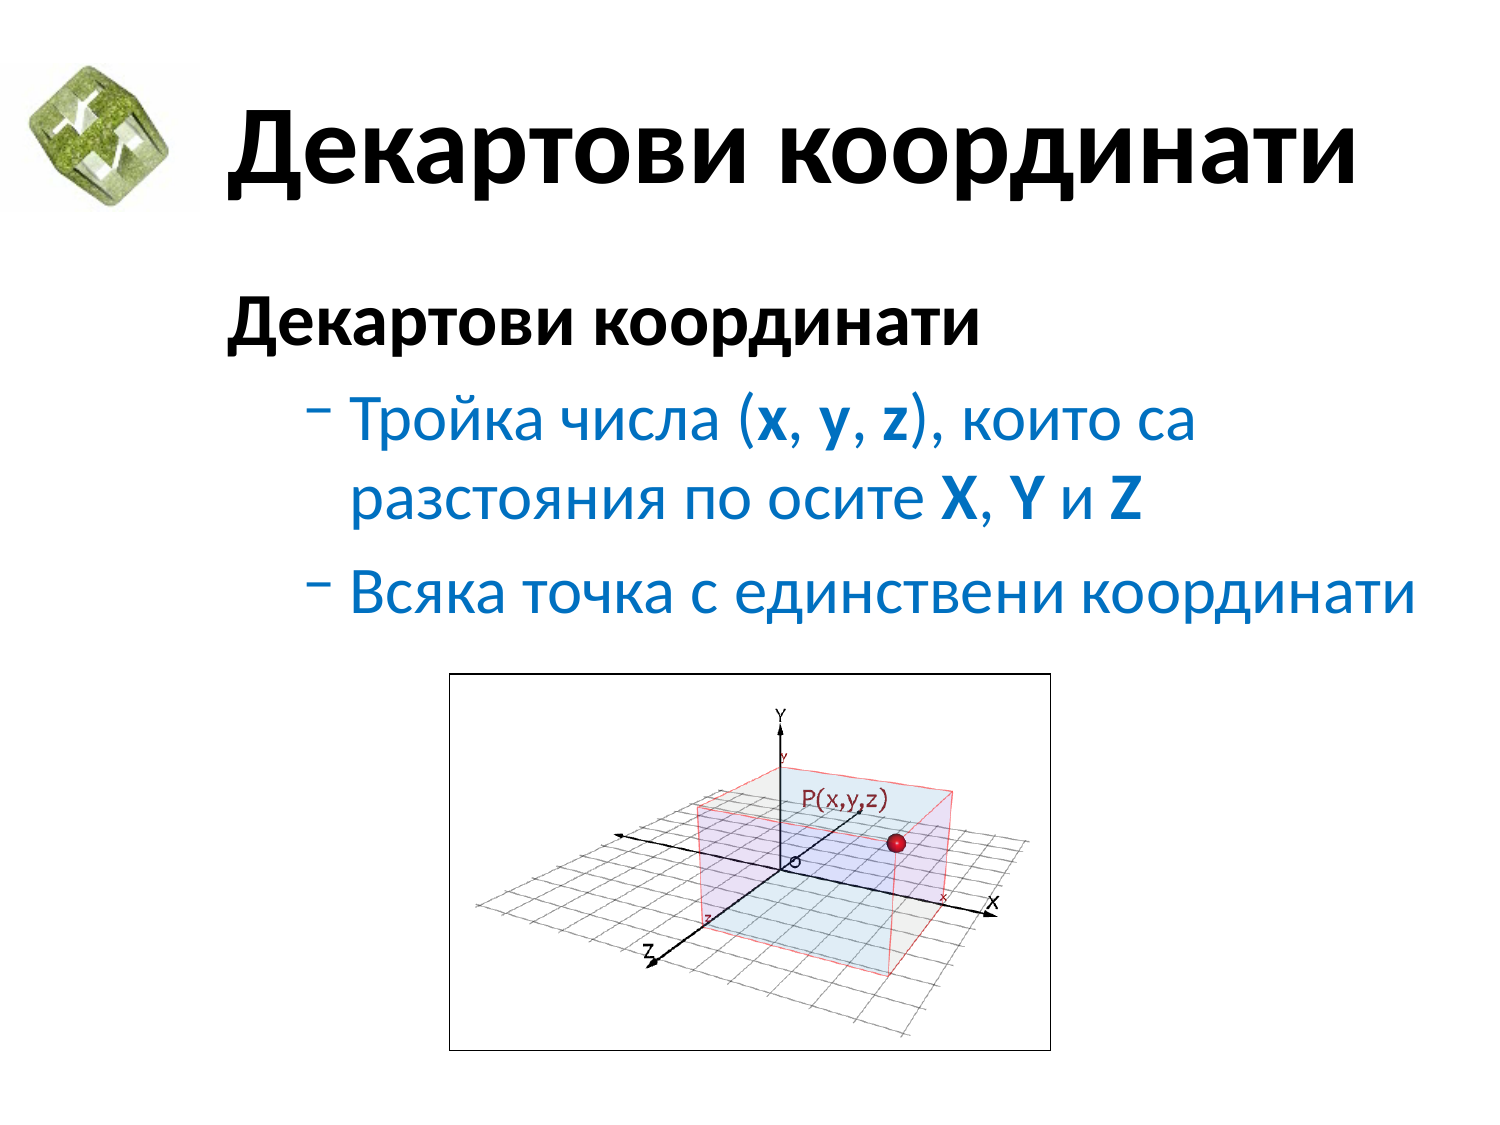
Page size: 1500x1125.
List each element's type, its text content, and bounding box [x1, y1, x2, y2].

picture [0, 63, 200, 212]
picture [449, 674, 1051, 1051]
list Декартови координати Тройка числа (x, y, z), които са разстояния по осите X, Y и Z Всяка точка с единствени координати [212, 262, 1500, 1100]
title Декартови координати [212, 45, 1500, 233]
